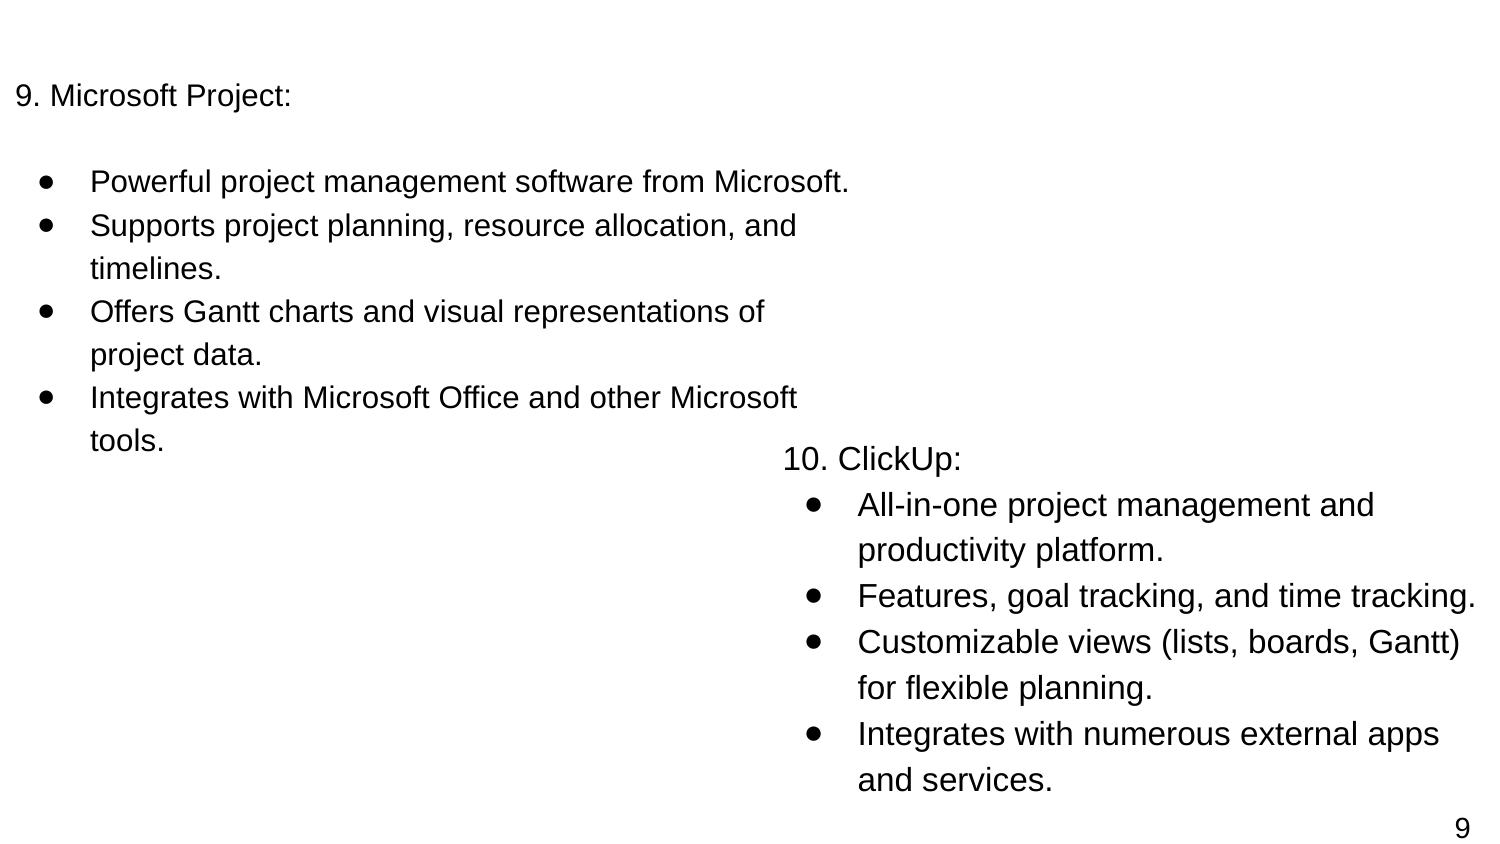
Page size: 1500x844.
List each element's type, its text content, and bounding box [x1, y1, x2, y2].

text_box 9. Microsoft Project: Powerful project management software from Microsoft. Supports project planning, resource allocation, and timelines. Offers Gantt charts and visual representations of project data. Integrates with Microsoft Office and other Microsoft tools. [0, 55, 878, 510]
text_box 9 [1439, 794, 1500, 844]
text_box 10. ClickUp: All-in-one project management and productivity platform. Features, goal tracking, and time tracking. Customizable views (lists, boards, Gantt) for flexible planning. Integrates with numerous external apps and services. [767, 421, 1500, 813]
